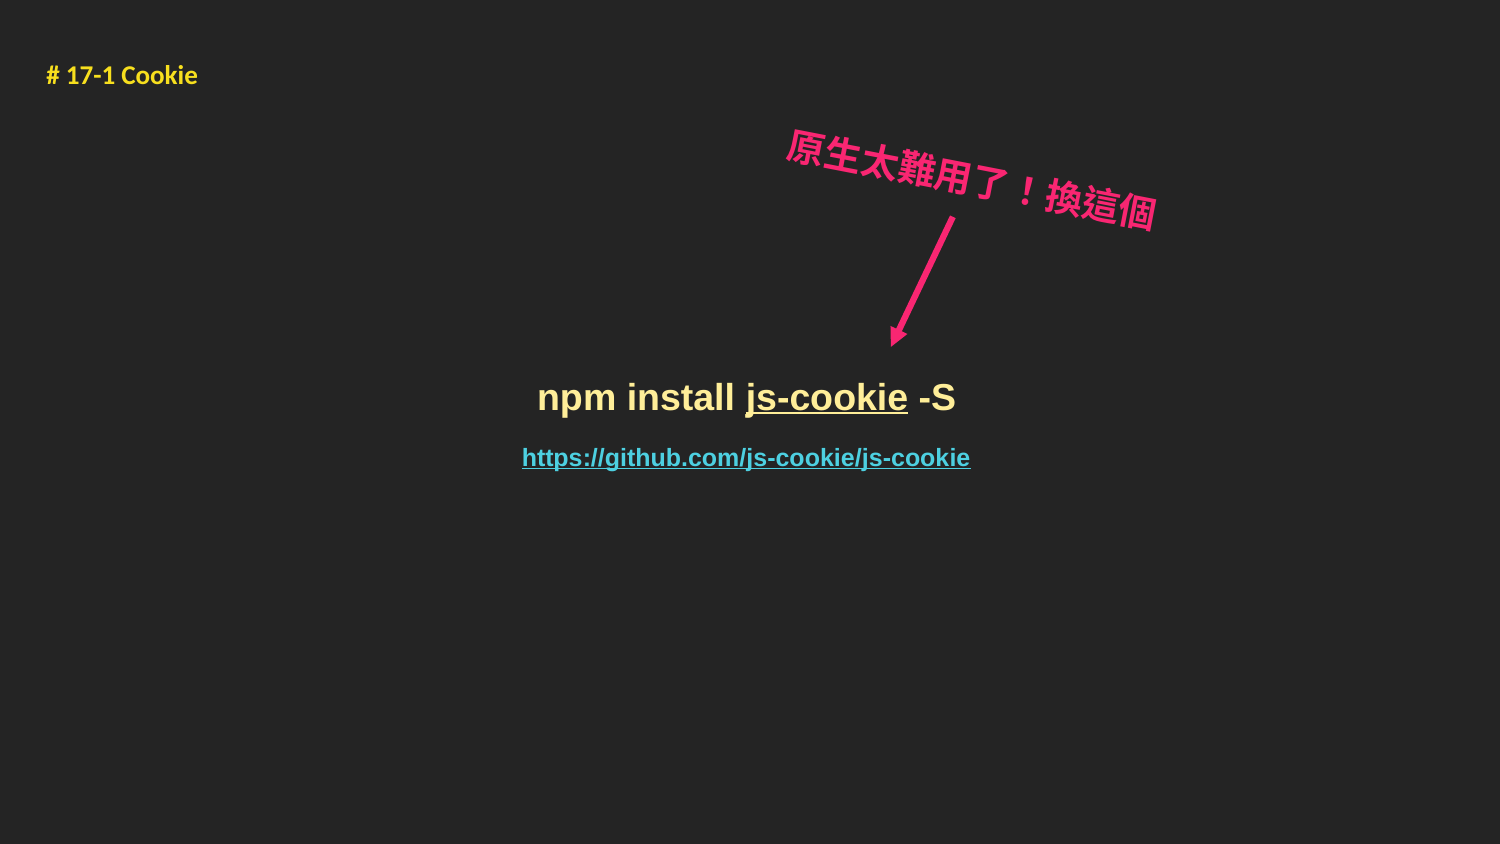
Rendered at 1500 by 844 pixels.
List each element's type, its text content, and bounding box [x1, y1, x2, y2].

text_box npm install js-cookie -S [500, 357, 993, 425]
text_box # 17-1 Cookie [31, 26, 750, 105]
text_box 原生太難用了！換這個 [723, 95, 1222, 264]
text_box https://github.com/js-cookie/js-cookie [422, 425, 1071, 487]
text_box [890, 216, 954, 348]
